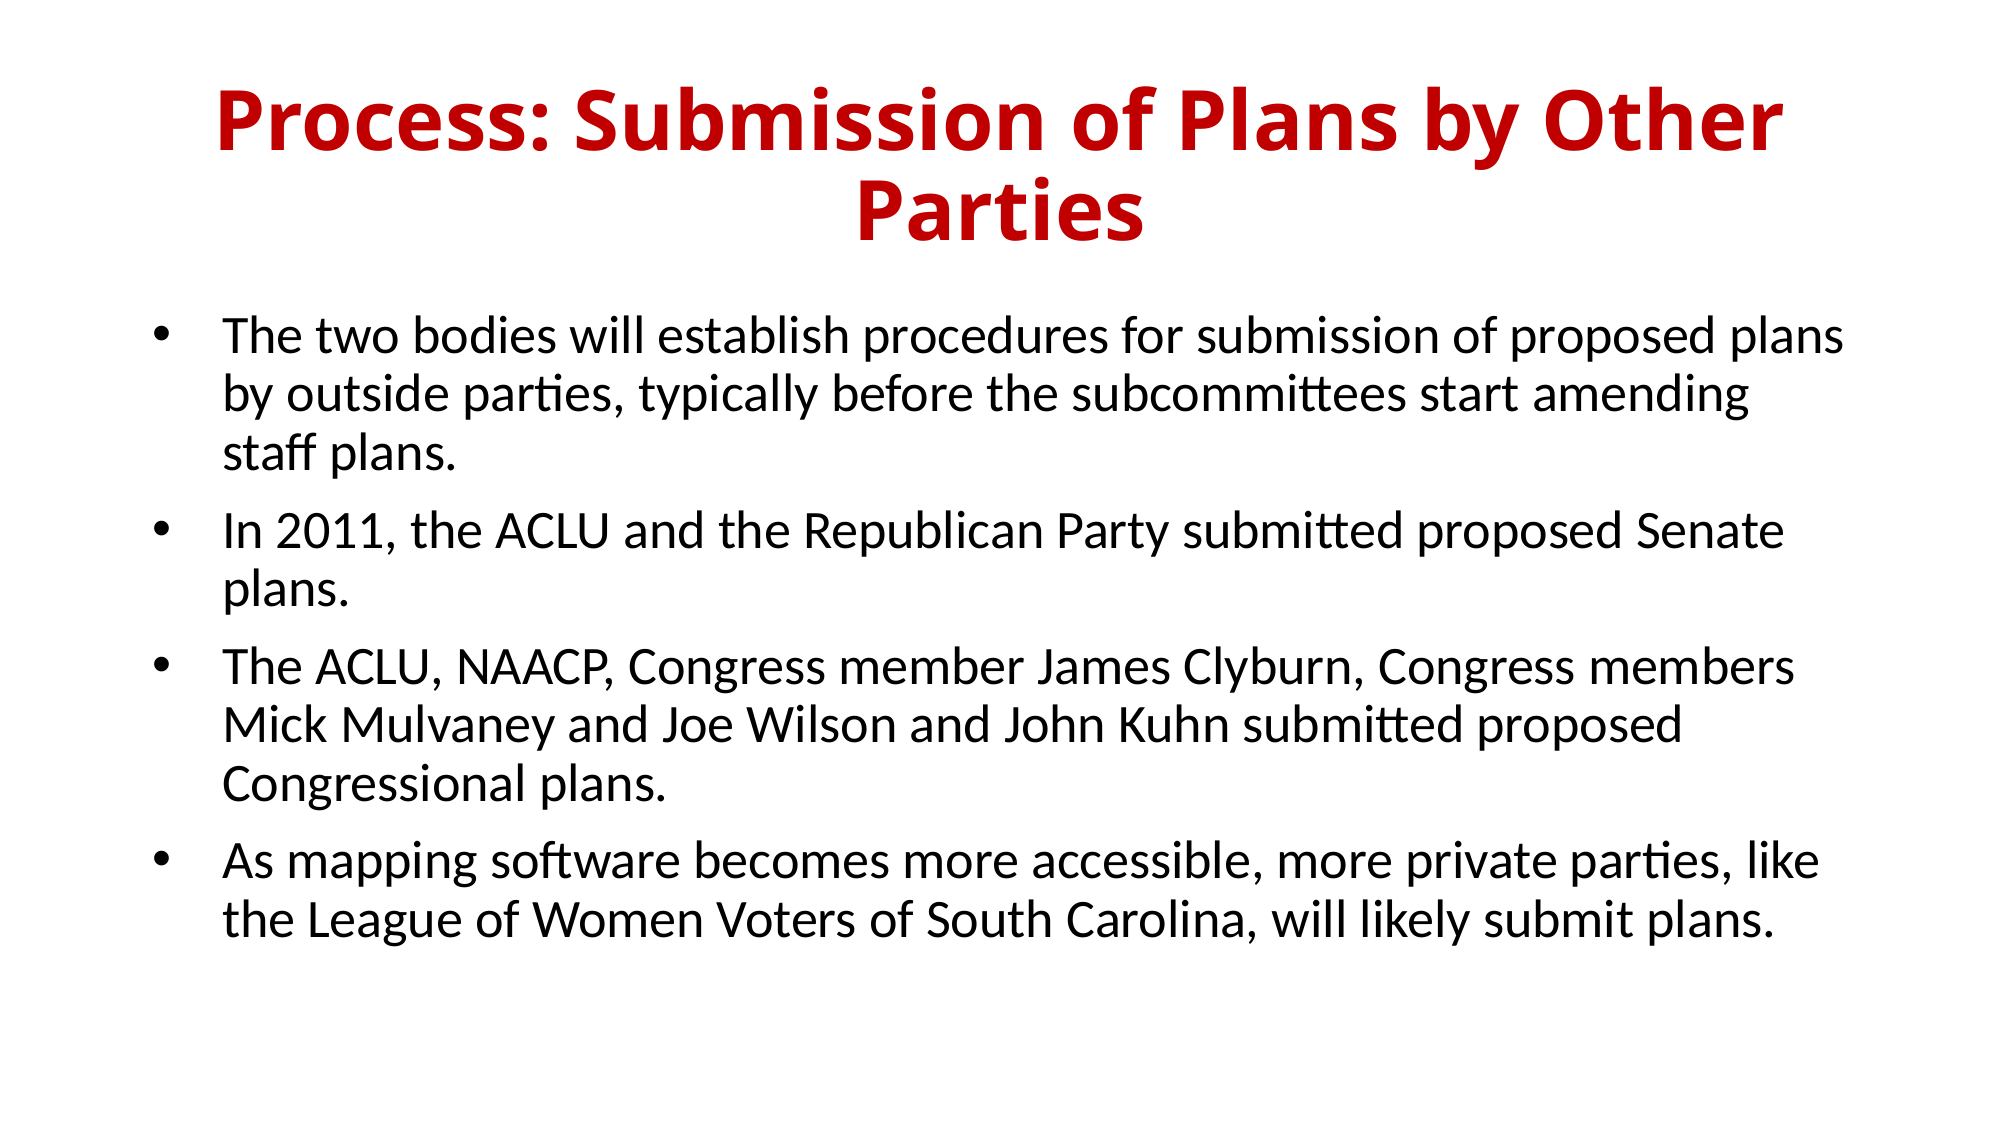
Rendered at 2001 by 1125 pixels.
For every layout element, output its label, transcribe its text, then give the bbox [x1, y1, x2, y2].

text_box The two bodies will establish procedures for submission of proposed plans by outside parties, typically before the subcommittees start amending staff plans. In 2011, the ACLU and the Republican Party submitted proposed Senate plans. The ACLU, NAACP, Congress member James Clyburn, Congress members Mick Mulvaney and Joe Wilson and John Kuhn submitted proposed Congressional plans. As mapping software becomes more accessible, more private parties, like the League of Women Voters of South Carolina, will likely submit plans. [137, 299, 1863, 1014]
text_box Process: Submission of Plans by Other Parties [137, 59, 1863, 278]
